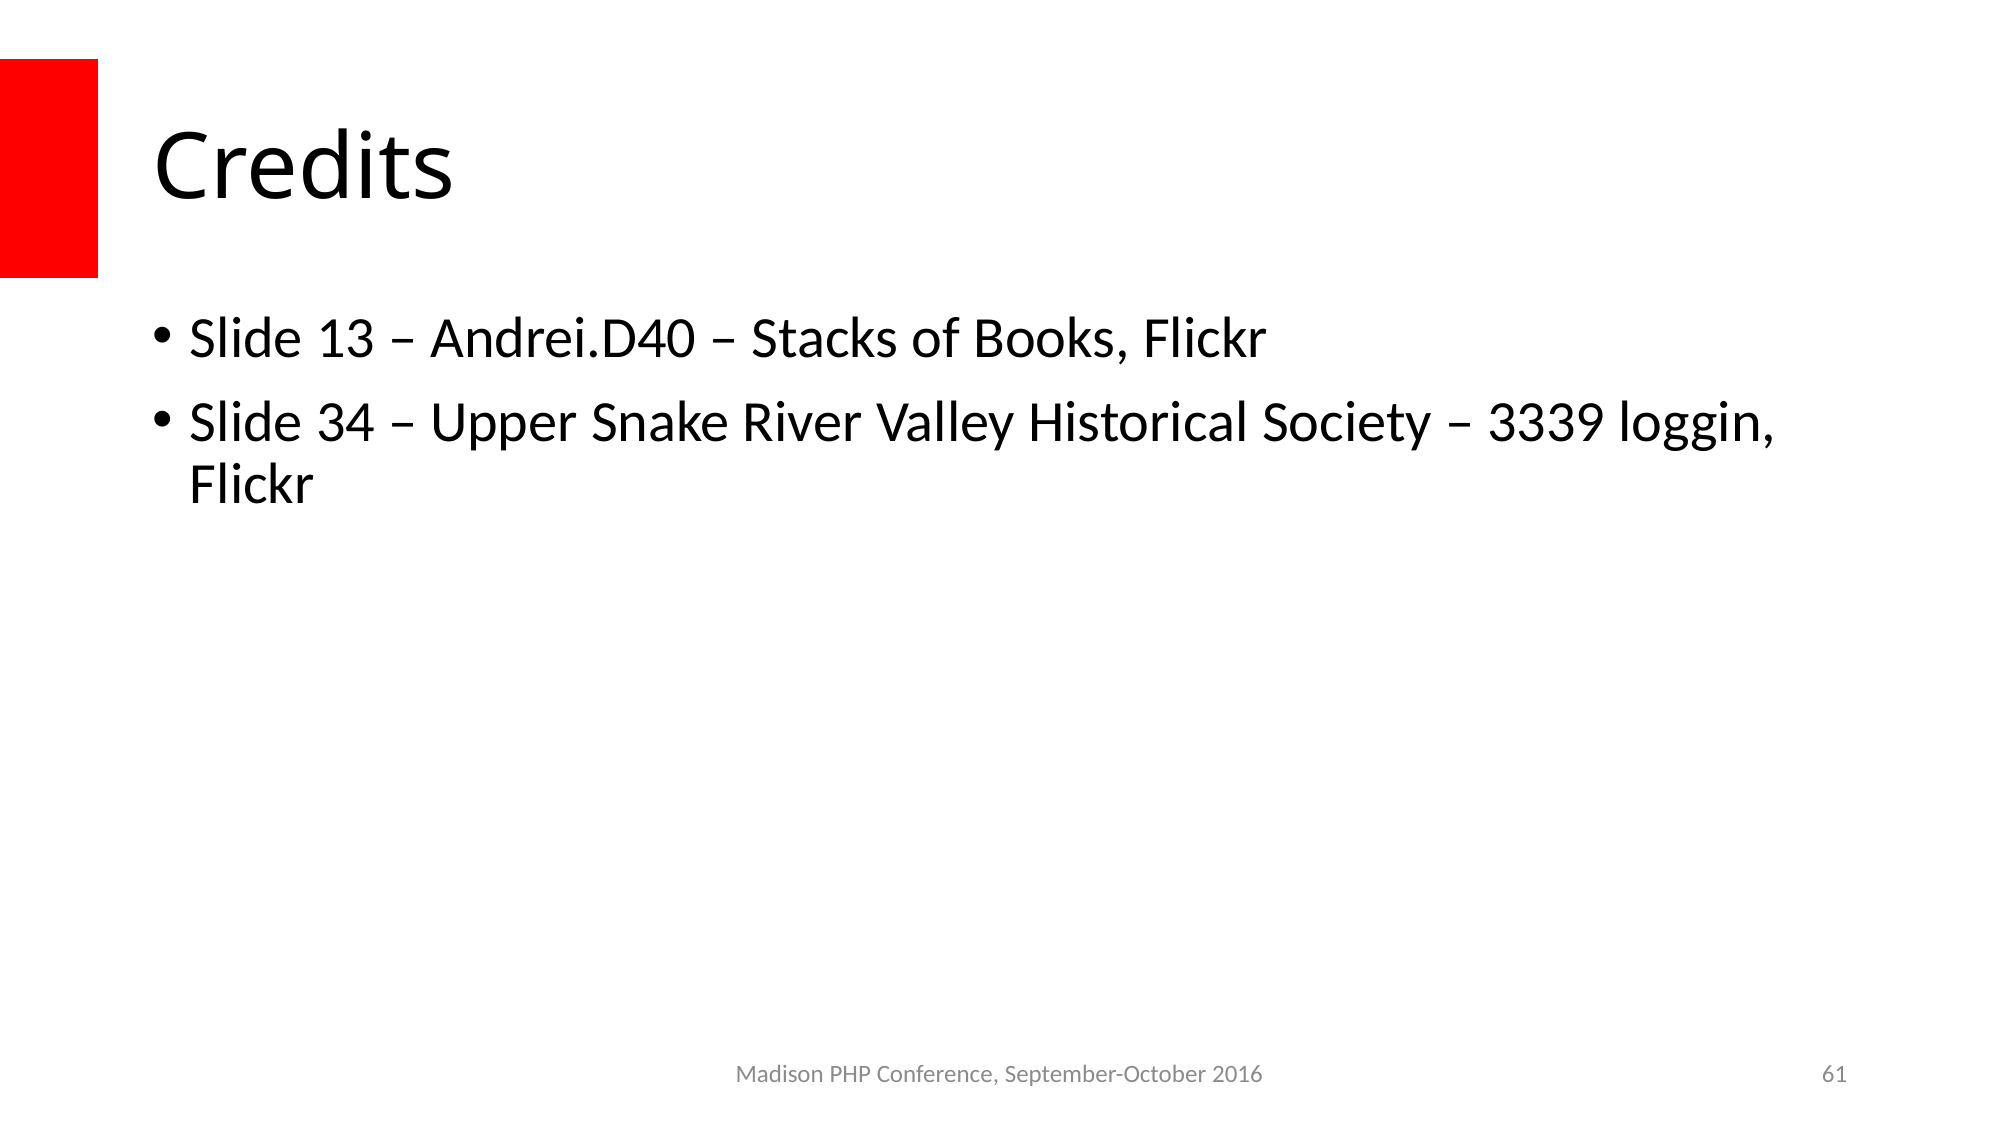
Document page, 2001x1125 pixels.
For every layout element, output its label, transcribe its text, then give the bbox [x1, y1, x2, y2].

slide_number 61 [1412, 1042, 1863, 1103]
list Slide 13 – Andrei.D40 – Stacks of Books, Flickr Slide 34 – Upper Snake River Valley Historical Society – 3339 loggin, Flickr [137, 299, 1863, 1014]
footer Madison PHP Conference, September-October 2016 [662, 1042, 1338, 1103]
title Credits [137, 59, 1863, 278]
